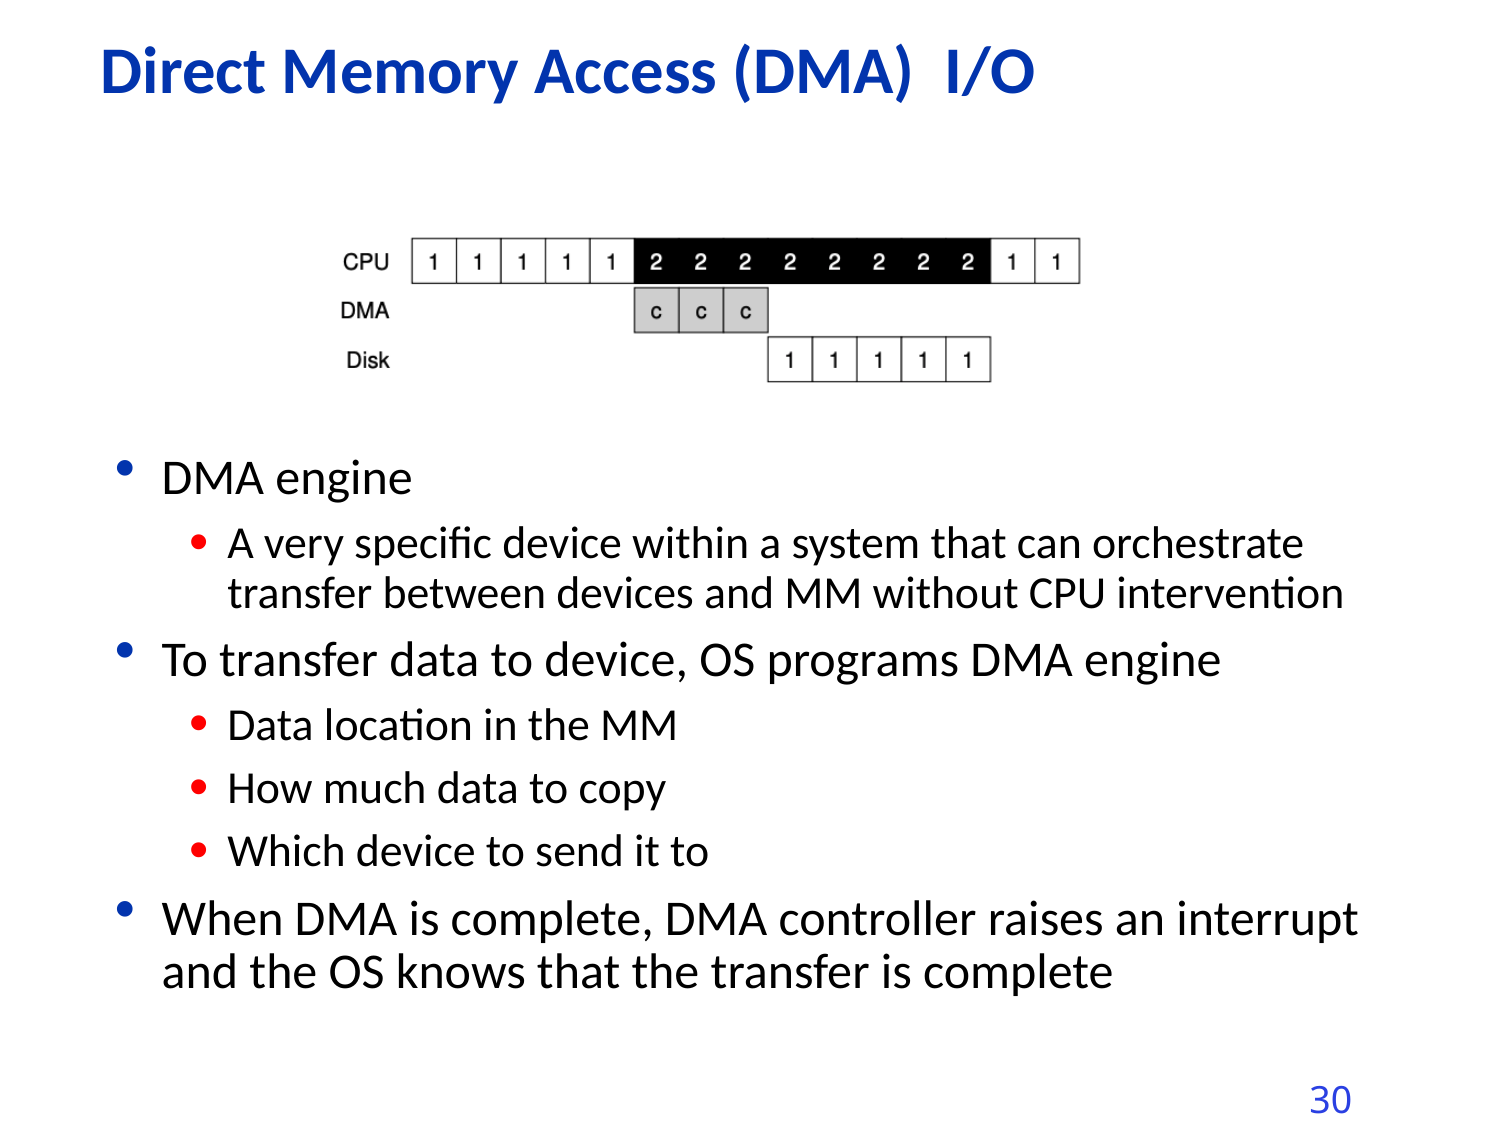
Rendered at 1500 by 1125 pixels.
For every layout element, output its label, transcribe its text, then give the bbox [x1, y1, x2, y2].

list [277, 219, 1188, 400]
text_box DMA engine A very specific device within a system that can orchestrate transfer between devices and MM without CPU intervention To transfer data to device, OS programs DMA engine Data location in the MM How much data to copy Which device to send it to When DMA is complete, DMA controller raises an interrupt and the OS knows that the transfer is complete [99, 444, 1400, 1125]
title Direct Memory Access (DMA) I/O [85, 28, 1261, 117]
